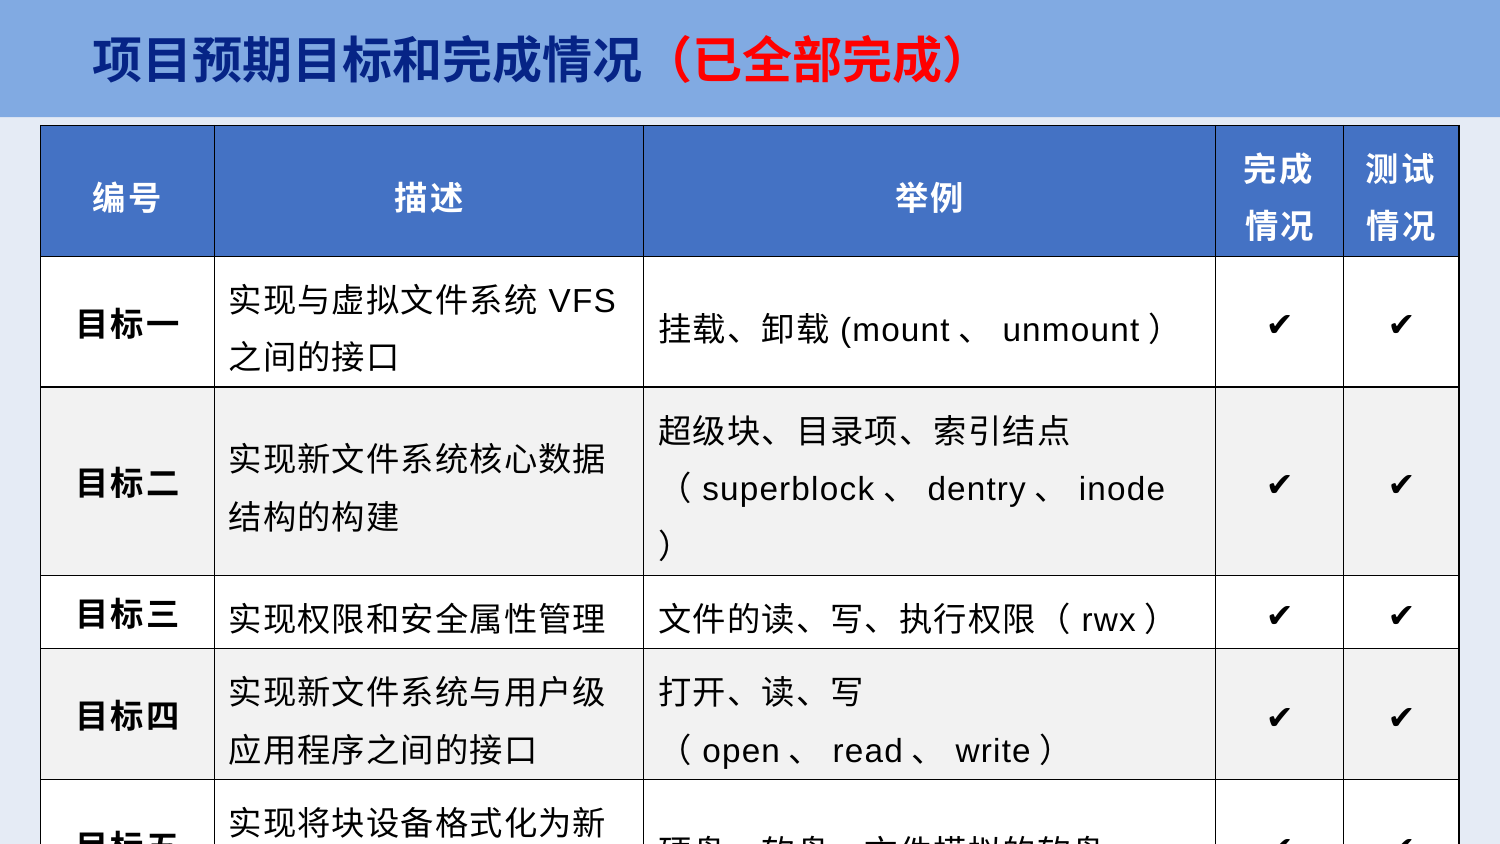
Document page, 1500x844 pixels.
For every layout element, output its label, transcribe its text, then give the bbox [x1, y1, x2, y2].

table_header 完成情况 [1216, 126, 1343, 256]
table_cell 文件的读、写、执行权限（rwx） [644, 576, 1215, 648]
table_header 举例 [644, 126, 1215, 256]
table_cell ✔ [1344, 257, 1458, 386]
table_cell ✔ [1216, 649, 1343, 779]
table_cell ✔ [1216, 257, 1343, 386]
table_cell ✔ [1216, 388, 1343, 575]
table_cell 挂载、卸载(mount、unmount） [644, 257, 1215, 386]
table_header 编号 [41, 126, 214, 256]
table_cell ✔ [1344, 649, 1458, 779]
text_box 项目预期目标和完成情况（已全部完成） [77, 13, 1359, 104]
table_cell 超级块、目录项、索引结点 （superblock、dentry、inode） [644, 388, 1215, 575]
text_box [0, 0, 1500, 118]
table_cell 实现与虚拟文件系统VFS之间的接口 [215, 257, 643, 386]
table_header 描述 [215, 126, 643, 256]
table_cell 硬盘、软盘、文件模拟的软盘 [644, 780, 1215, 844]
table_cell 目标二 [41, 388, 214, 575]
table_cell 实现将块设备格式化为新设计的文件系统 [215, 780, 643, 844]
table_cell 目标四 [41, 649, 214, 779]
table_cell ✔ [1344, 388, 1458, 575]
table_cell ✔ [1216, 576, 1343, 648]
table_cell ✔ [1344, 780, 1458, 844]
table_header 测试情况 [1344, 126, 1458, 256]
table_cell 实现权限和安全属性管理 [215, 576, 643, 648]
table_cell ✔ [1344, 576, 1458, 648]
table_cell 目标三 [41, 576, 214, 648]
table_cell ✔ [1216, 780, 1343, 844]
table_cell 实现新文件系统核心数据结构的构建 [215, 388, 643, 575]
table_cell 打开、读、写（open、read、write） [644, 649, 1215, 779]
table_cell 实现新文件系统与用户级应用程序之间的接口 [215, 649, 643, 779]
table_cell 目标一 [41, 257, 214, 386]
table_cell 目标五 [41, 780, 214, 844]
